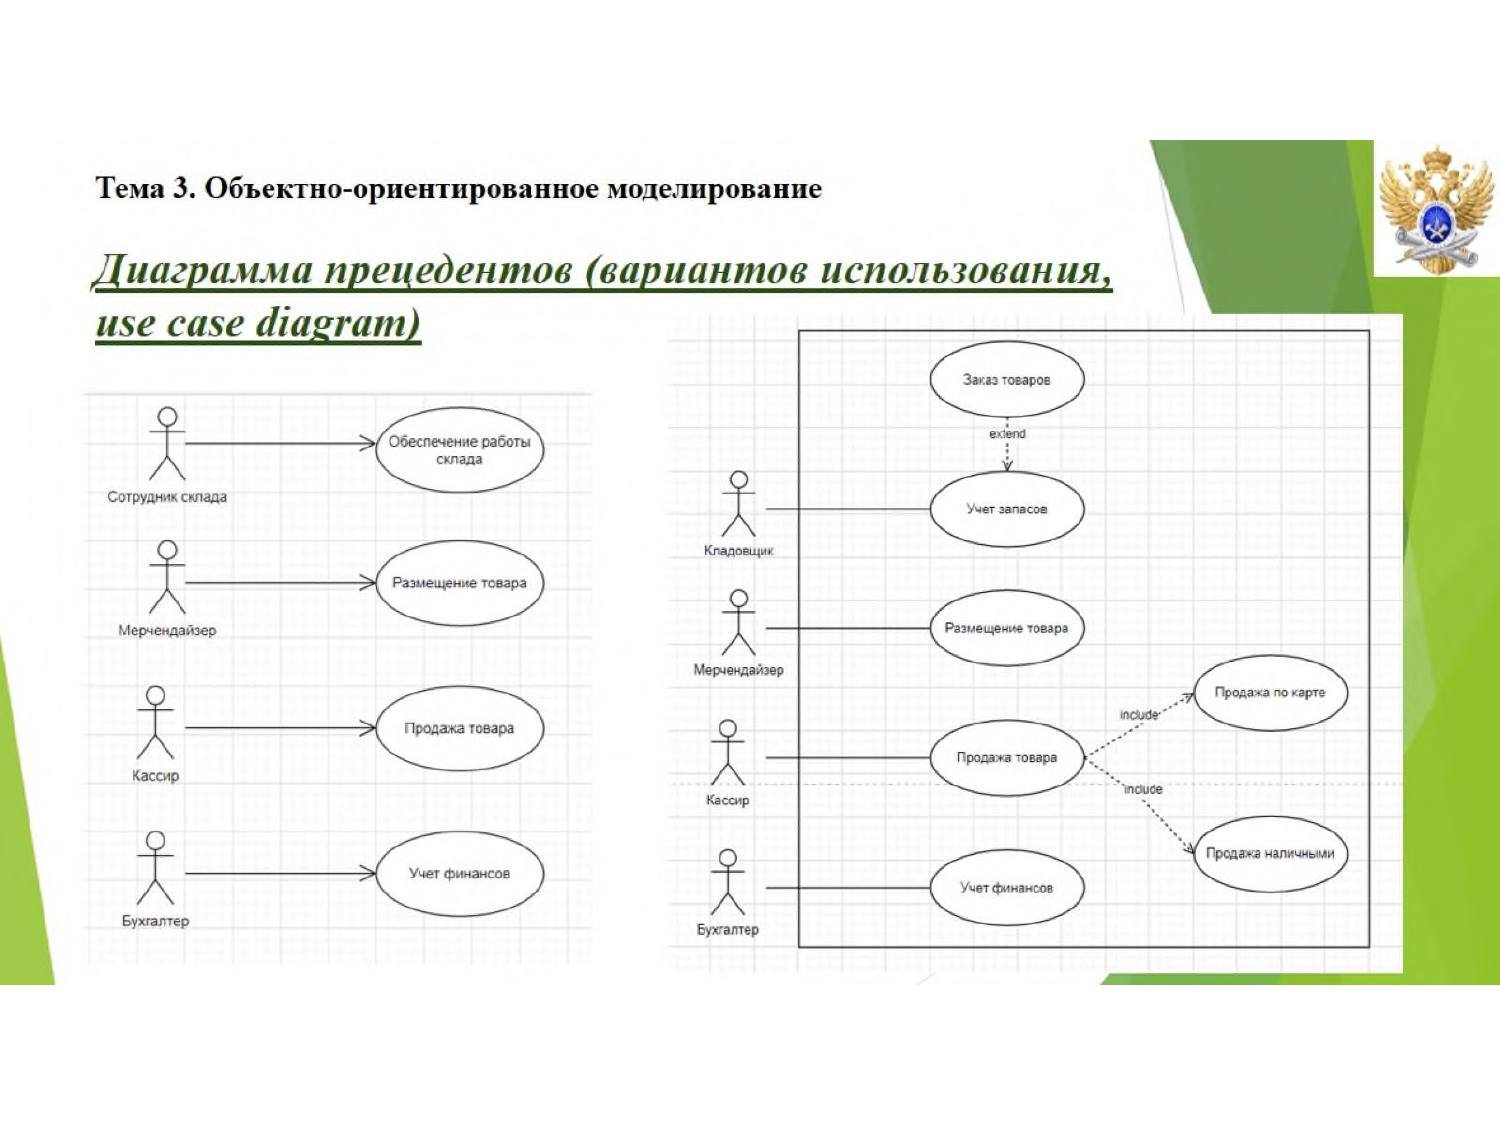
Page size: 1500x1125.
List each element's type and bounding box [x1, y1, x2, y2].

picture [0, 140, 1500, 985]
